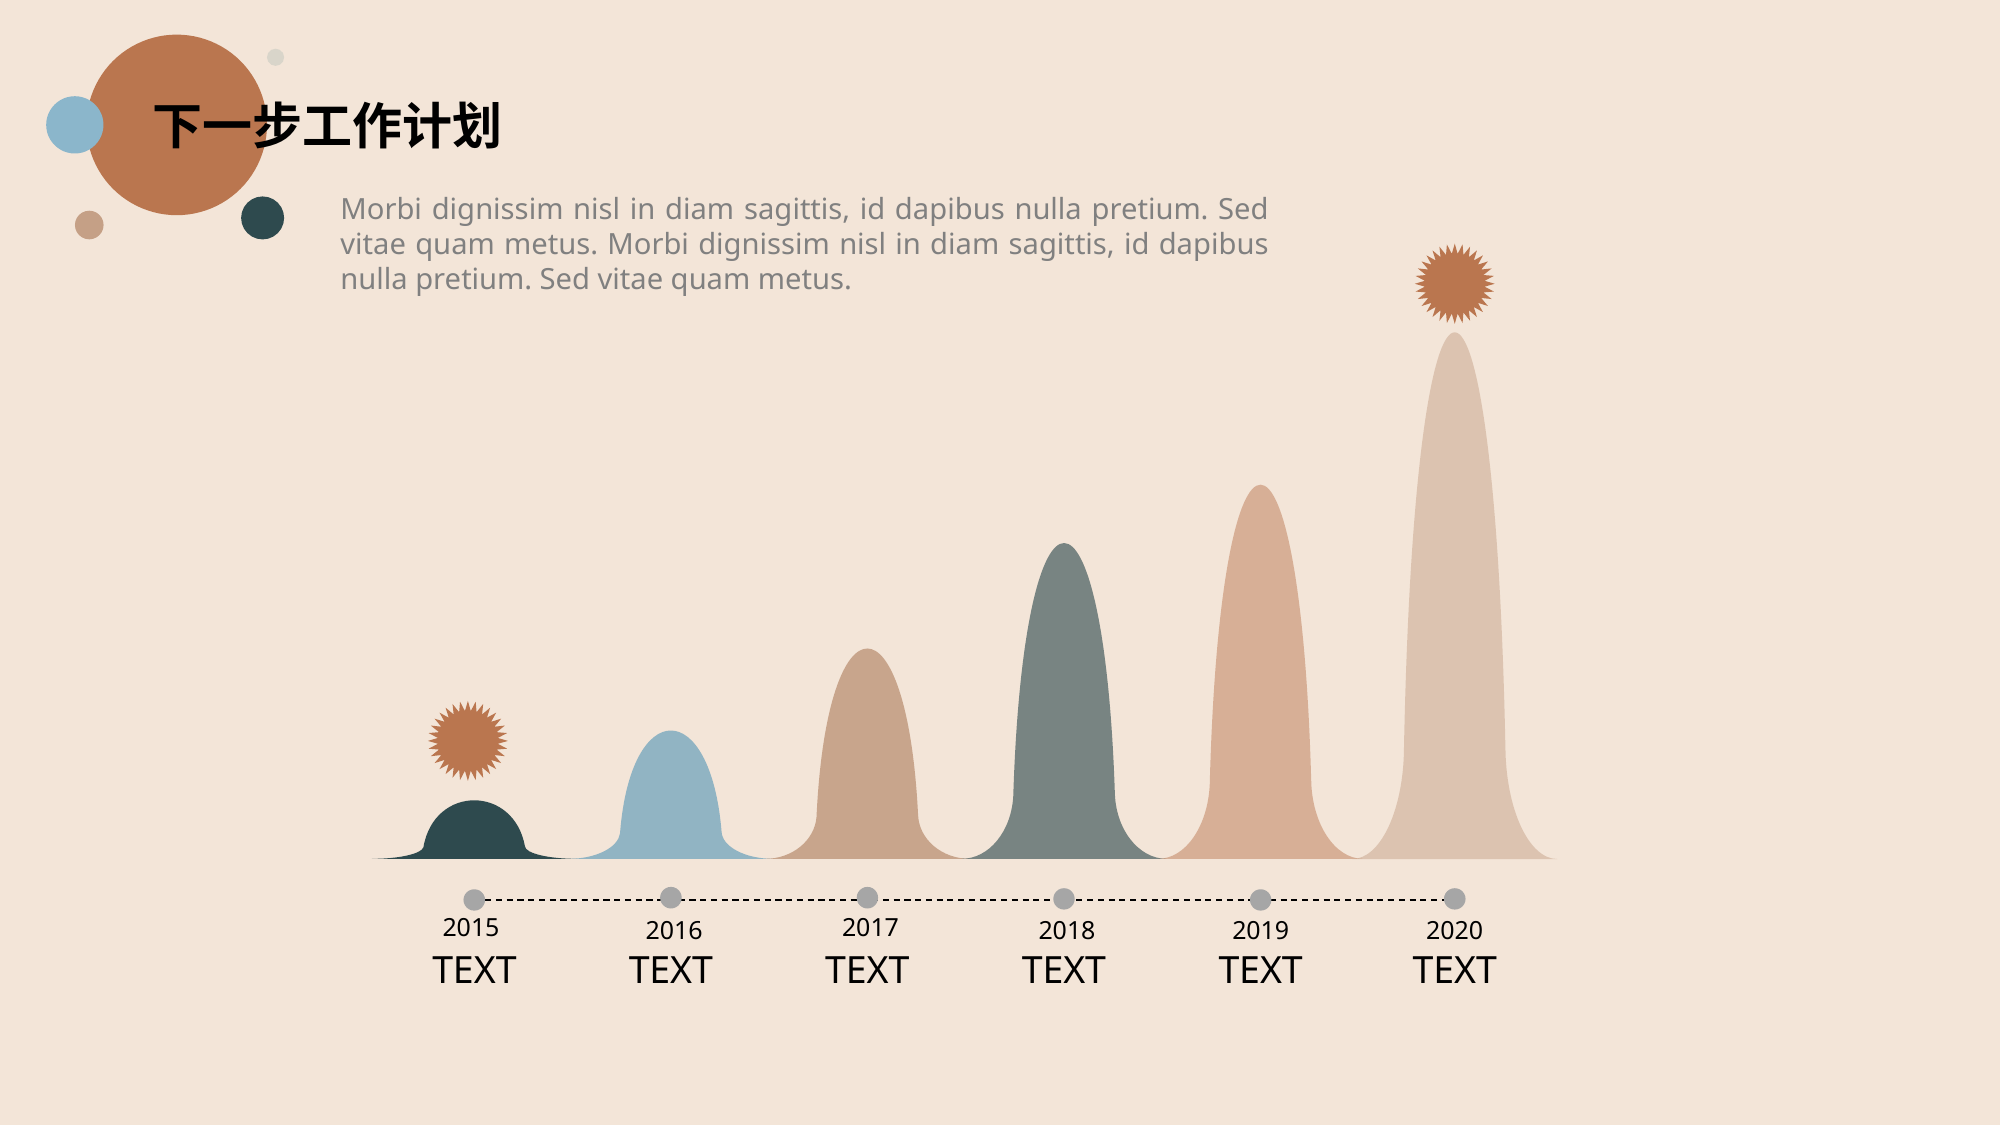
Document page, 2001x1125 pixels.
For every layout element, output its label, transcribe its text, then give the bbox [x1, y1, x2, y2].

text_box 2018 [1019, 907, 1115, 938]
text_box [1052, 887, 1076, 899]
text_box TEXT [362, 938, 558, 999]
text_box [568, 729, 765, 860]
text_box [1351, 331, 1559, 861]
text_box [960, 541, 1160, 860]
text_box [424, 697, 512, 785]
text_box [659, 885, 683, 899]
text_box TEXT [951, 938, 1148, 999]
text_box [46, 34, 285, 240]
text_box [1249, 901, 1273, 907]
text_box TEXT [755, 938, 951, 999]
text_box [1052, 901, 1076, 907]
text_box 2019 [1212, 907, 1309, 938]
text_box [855, 885, 880, 899]
text_box TEXT [1342, 938, 1567, 999]
text_box [371, 799, 568, 860]
text_box [1442, 887, 1467, 907]
text_box TEXT [1148, 938, 1342, 999]
text_box 2020 [1406, 907, 1503, 938]
text_box [1157, 483, 1357, 860]
text_box [462, 888, 486, 904]
text_box 下一步工作计划 [285, 86, 518, 162]
text_box 2015 [423, 904, 519, 938]
text_box [1411, 239, 1499, 328]
text_box TEXT [558, 938, 755, 999]
text_box [1249, 888, 1273, 899]
text_box Morbi dignissim nisl in diam sagittis, id dapibus nulla pretium. Sed vitae quam metus. Morbi dignissim nisl in diam sagittis, id dapibus nulla pretium. Sed vitae quam metus. [325, 183, 1285, 303]
text_box [765, 647, 961, 860]
text_box 2017 [822, 904, 919, 938]
text_box [659, 901, 683, 907]
text_box 2016 [626, 907, 722, 938]
